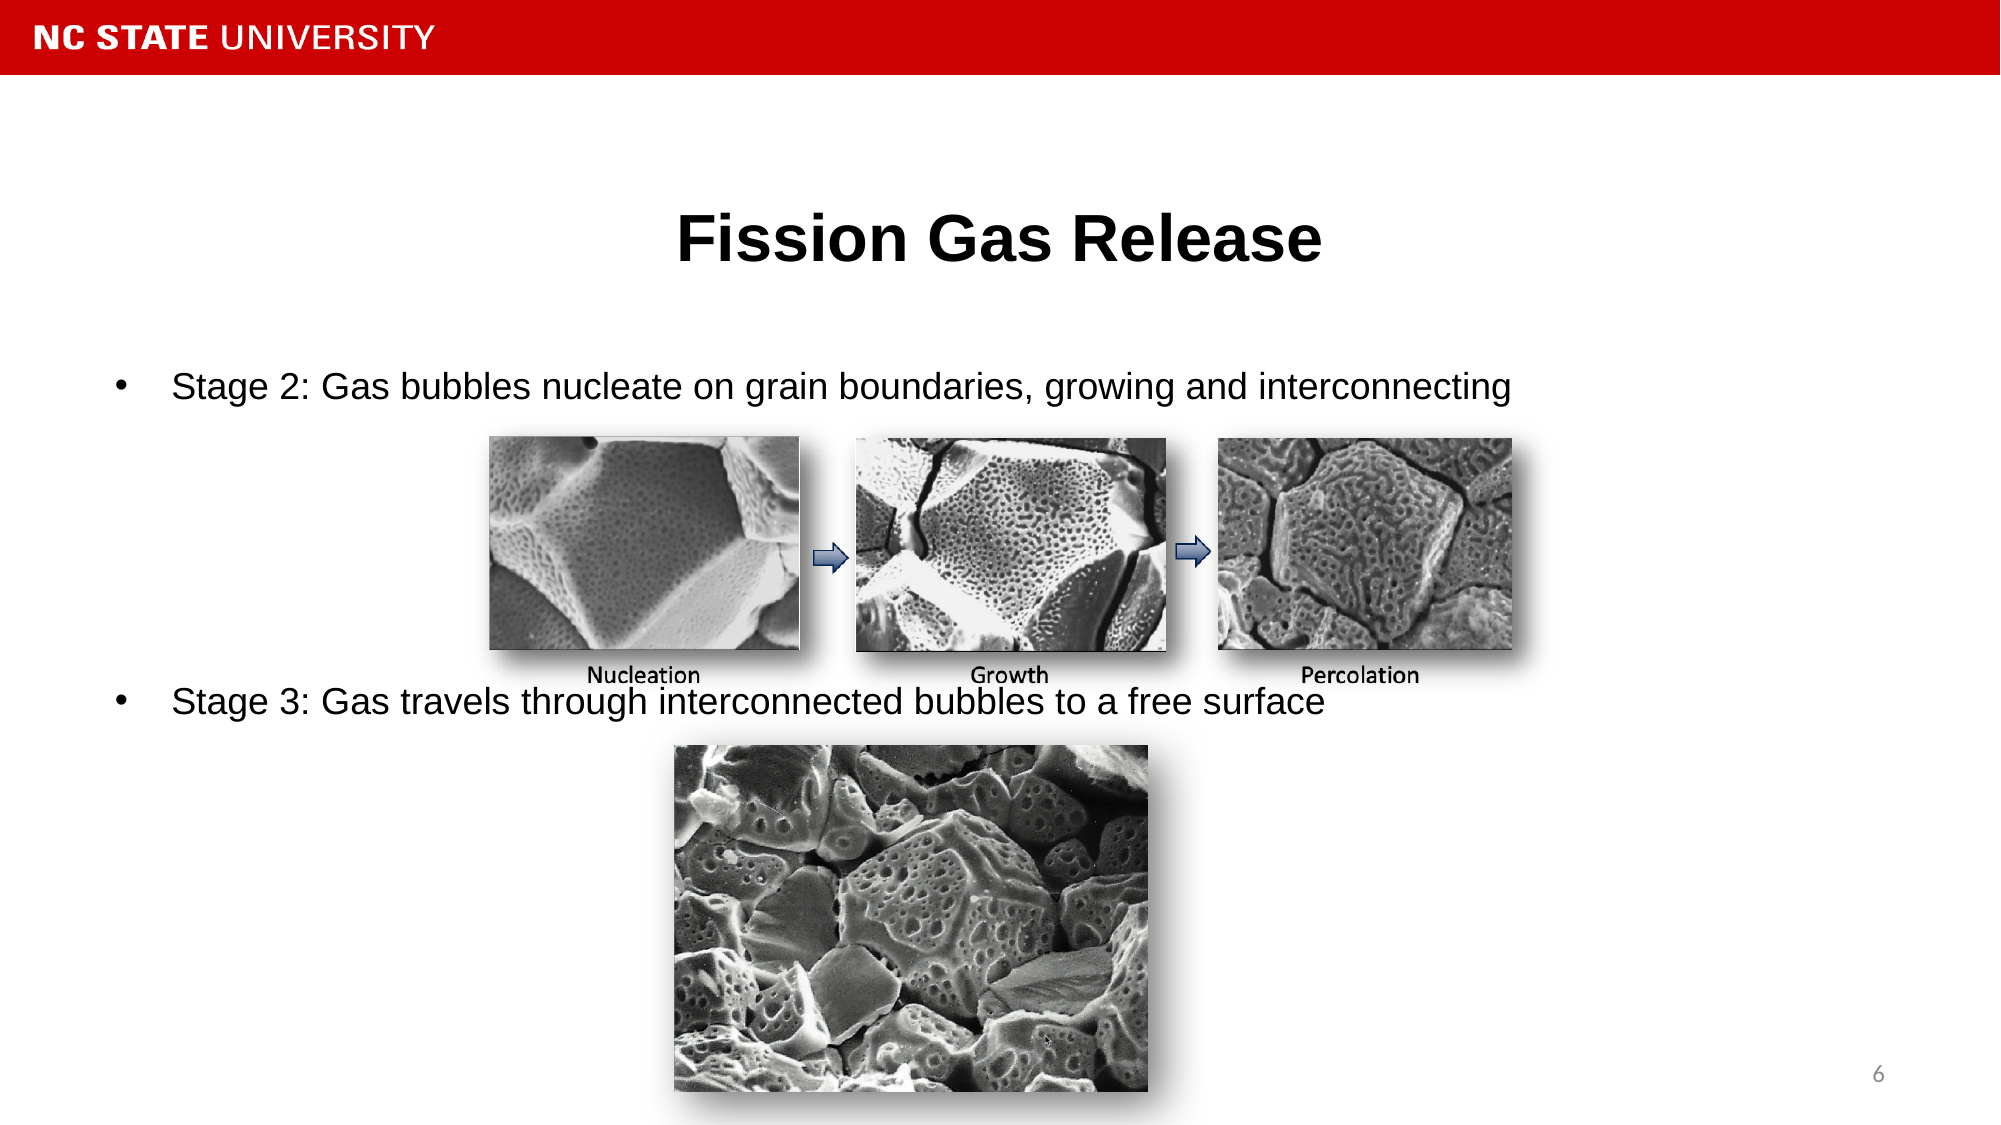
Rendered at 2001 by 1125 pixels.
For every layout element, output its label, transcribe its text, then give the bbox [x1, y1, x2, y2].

picture [674, 745, 1148, 1093]
picture [462, 410, 1562, 706]
picture [0, 0, 2000, 75]
list Stage 2: Gas bubbles nucleate on grain boundaries, growing and interconnecting Stage 3: Gas travels through interconnected bubbles to a free surface [99, 354, 1842, 1005]
slide_number 6 [1433, 1042, 1900, 1103]
title Fission Gas Release [99, 147, 1900, 323]
